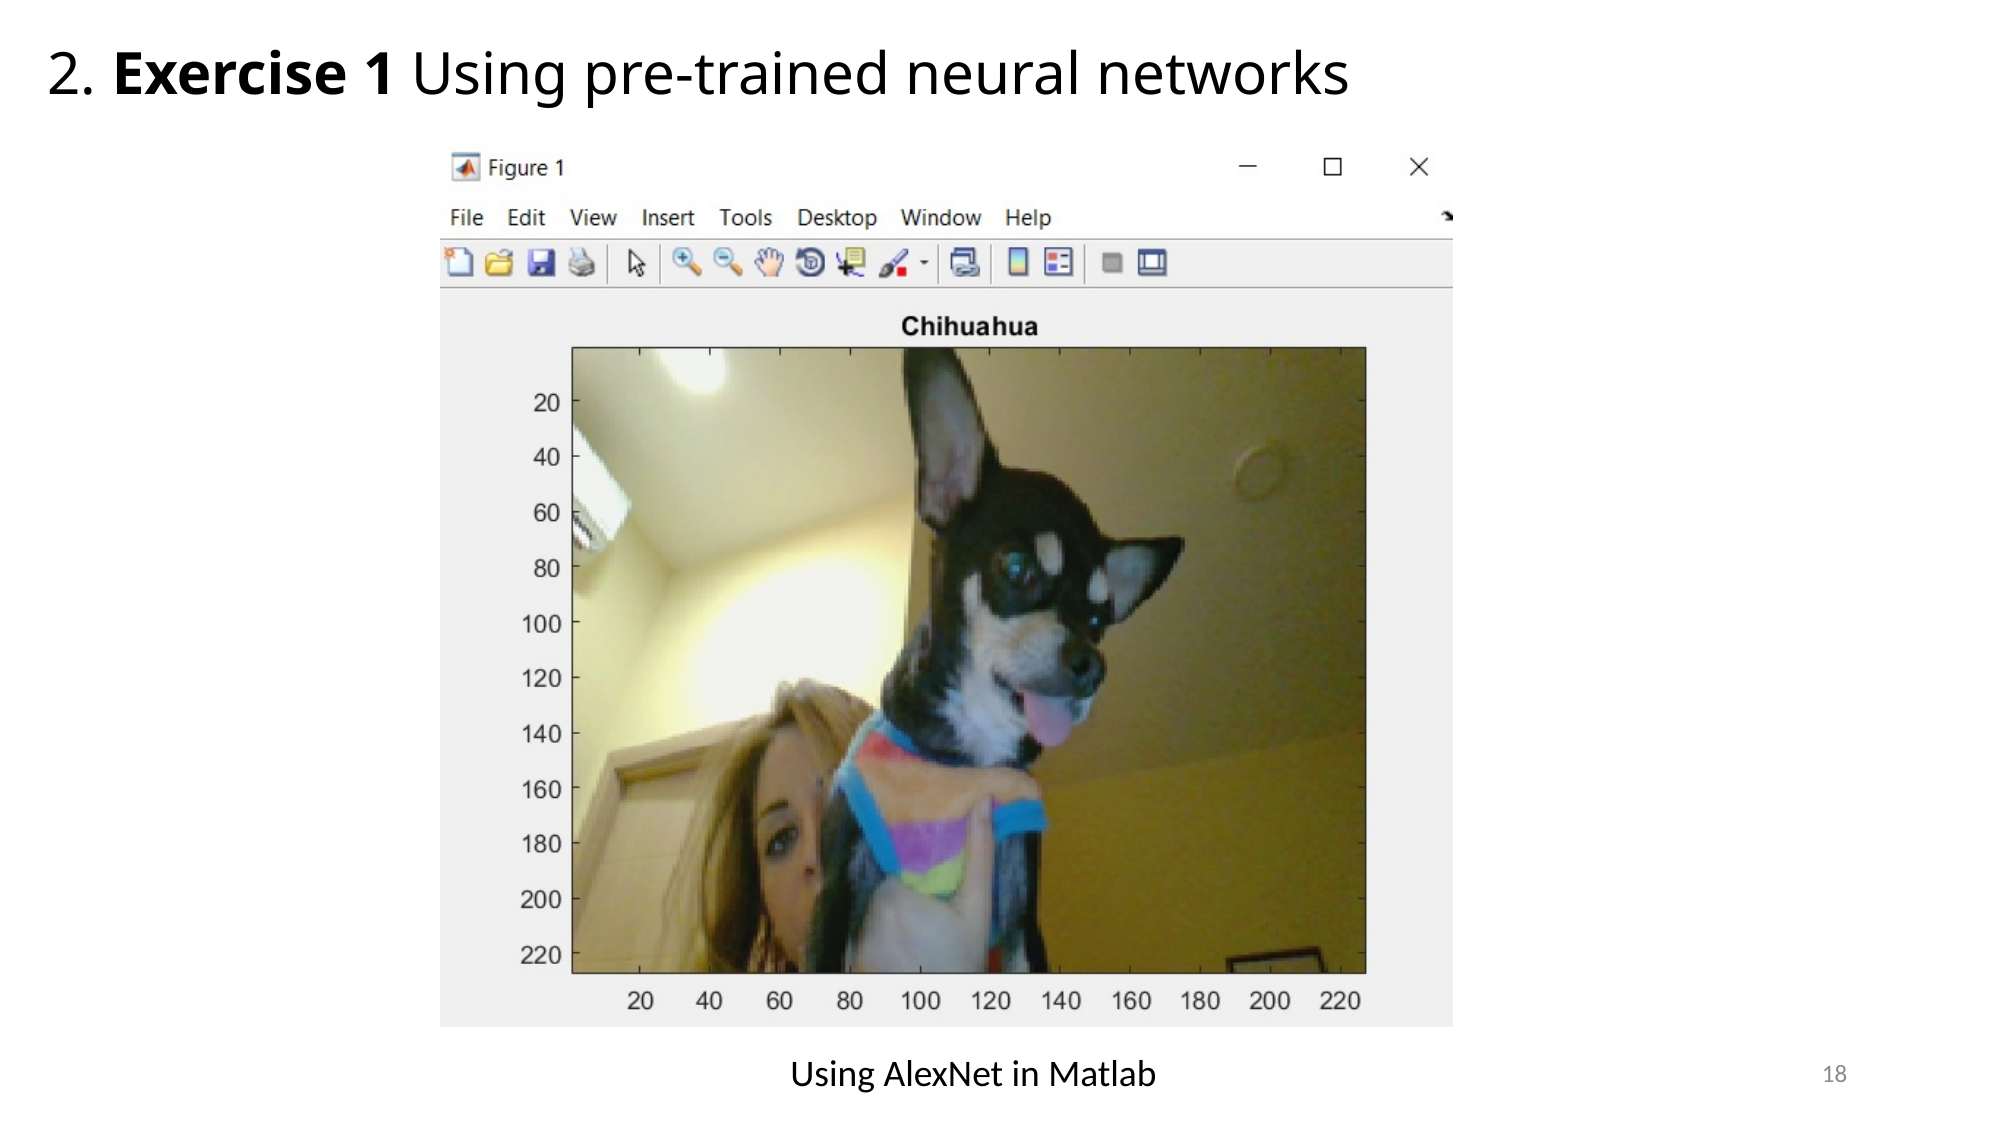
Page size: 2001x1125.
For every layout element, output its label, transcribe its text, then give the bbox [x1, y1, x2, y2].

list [440, 142, 1453, 1027]
slide_number 18 [1412, 1042, 1863, 1103]
text_box 2. Exercise 1 Using pre-trained neural networks [32, 33, 1861, 251]
text_box Using AlexNet in Matlab [652, 1041, 1295, 1102]
